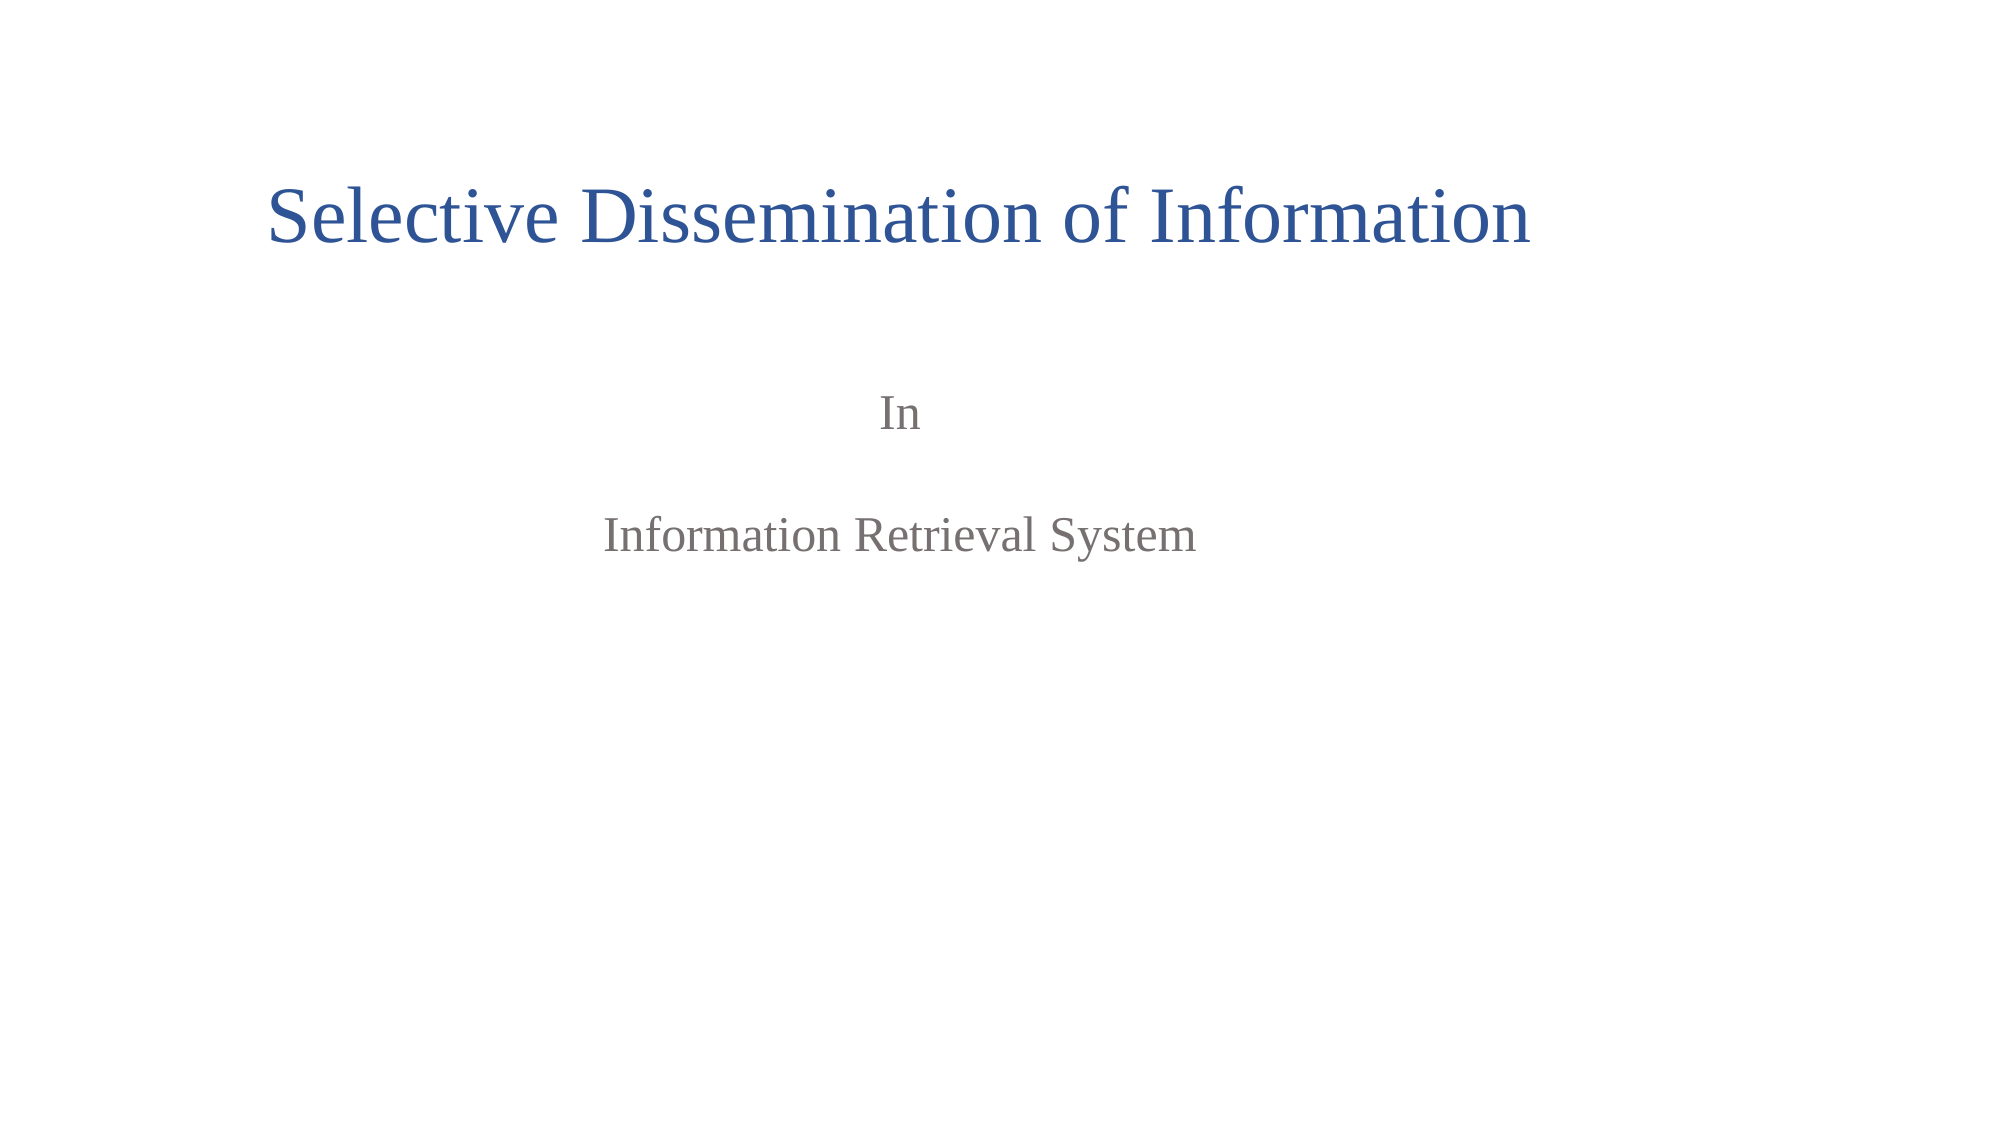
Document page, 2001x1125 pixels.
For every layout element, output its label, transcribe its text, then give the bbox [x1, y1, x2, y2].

title Selective Dissemination of Information [264, 160, 1535, 351]
text_box In Information Retrieval System [601, 377, 1199, 562]
